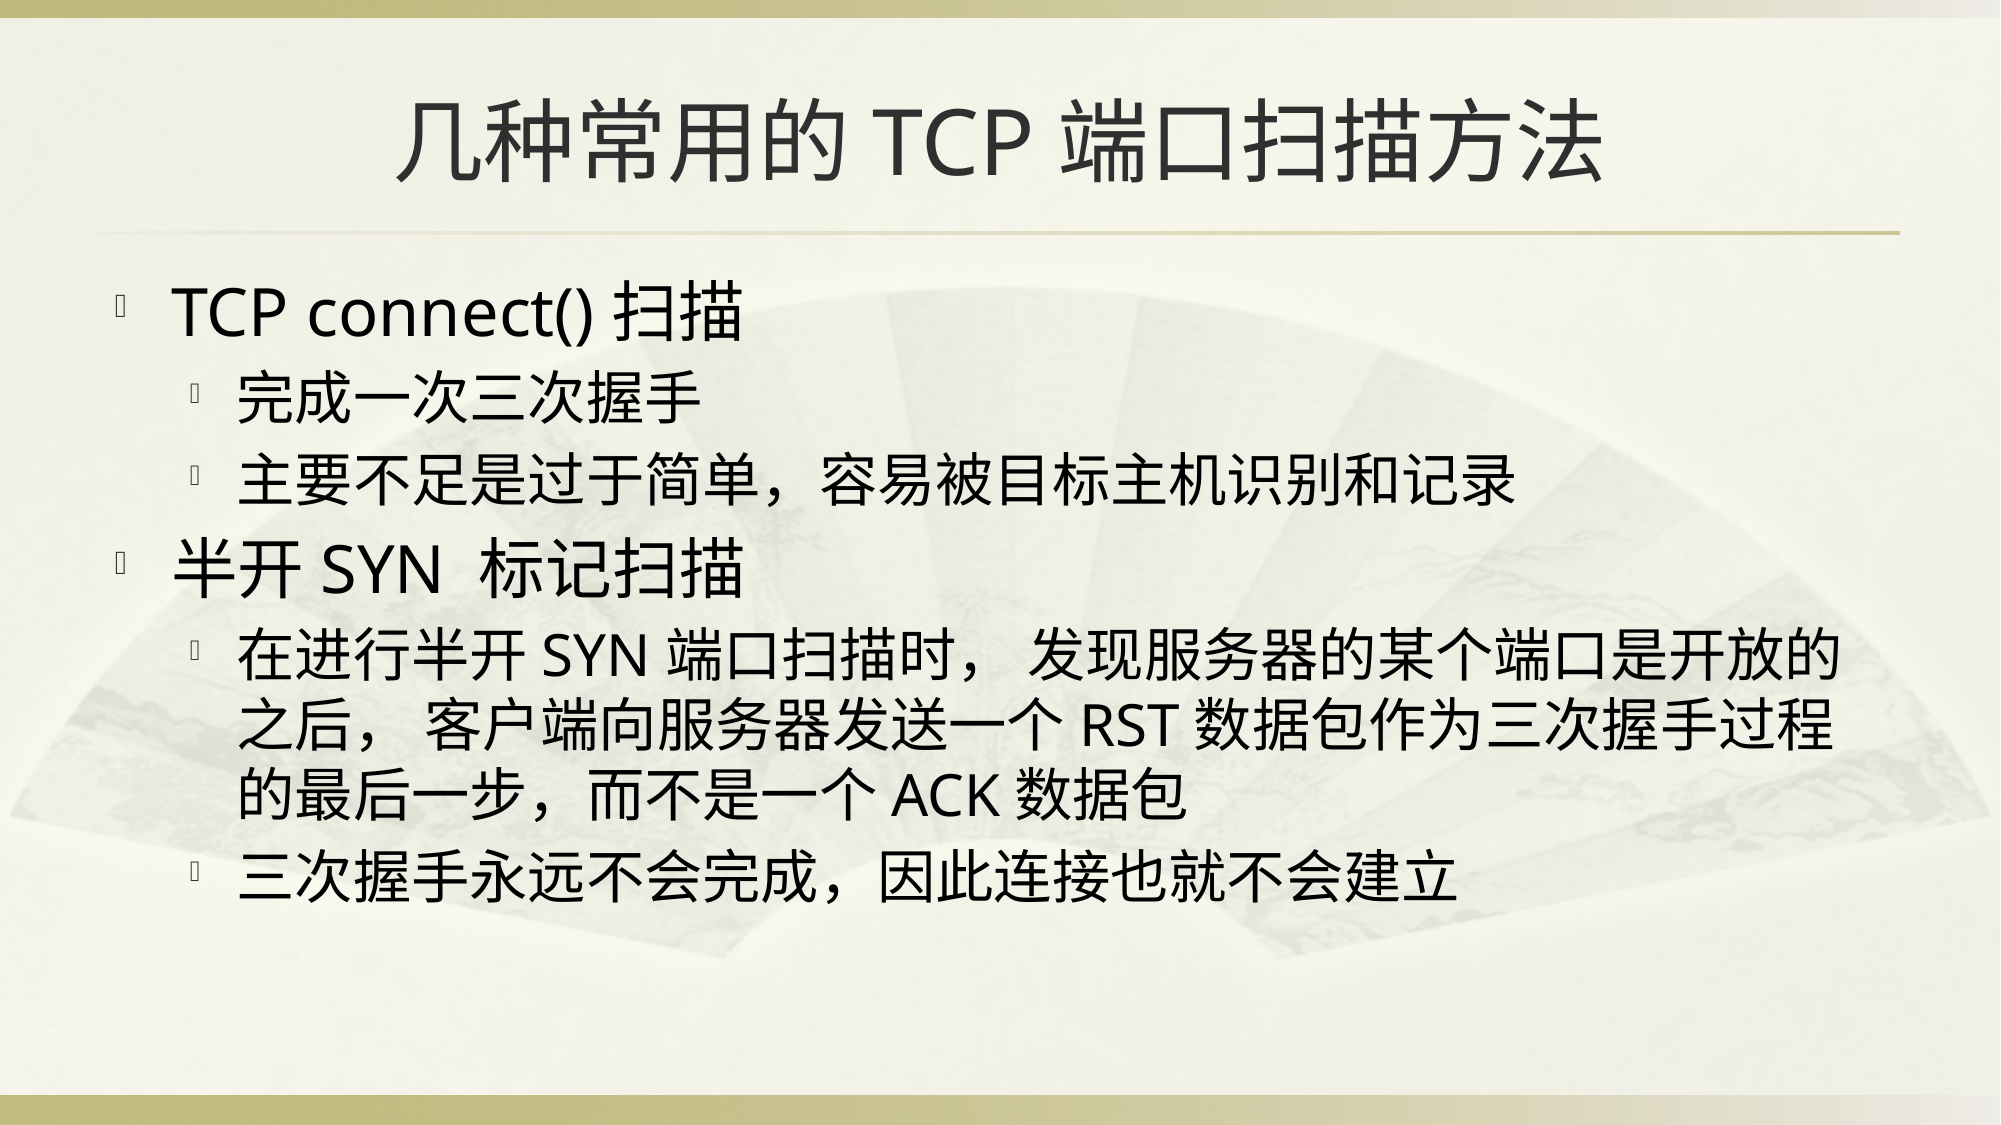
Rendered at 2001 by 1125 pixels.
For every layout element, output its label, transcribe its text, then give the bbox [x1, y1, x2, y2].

title 几种常用的TCP端口扫描方法 [99, 45, 1900, 233]
list TCP connect()扫描 完成一次三次握手 主要不足是过于简单，容易被目标主机识别和记录 半开SYN 标记扫描 在进行半开SYN端口扫描时， 发现服务器的某个端口是开放的之后， 客户端向服务器发送一个RST数据包作为三次握手过程的最后一步，而不是一个ACK数据包 三次握手永远不会完成，因此连接也就不会建立 [99, 262, 1900, 1032]
